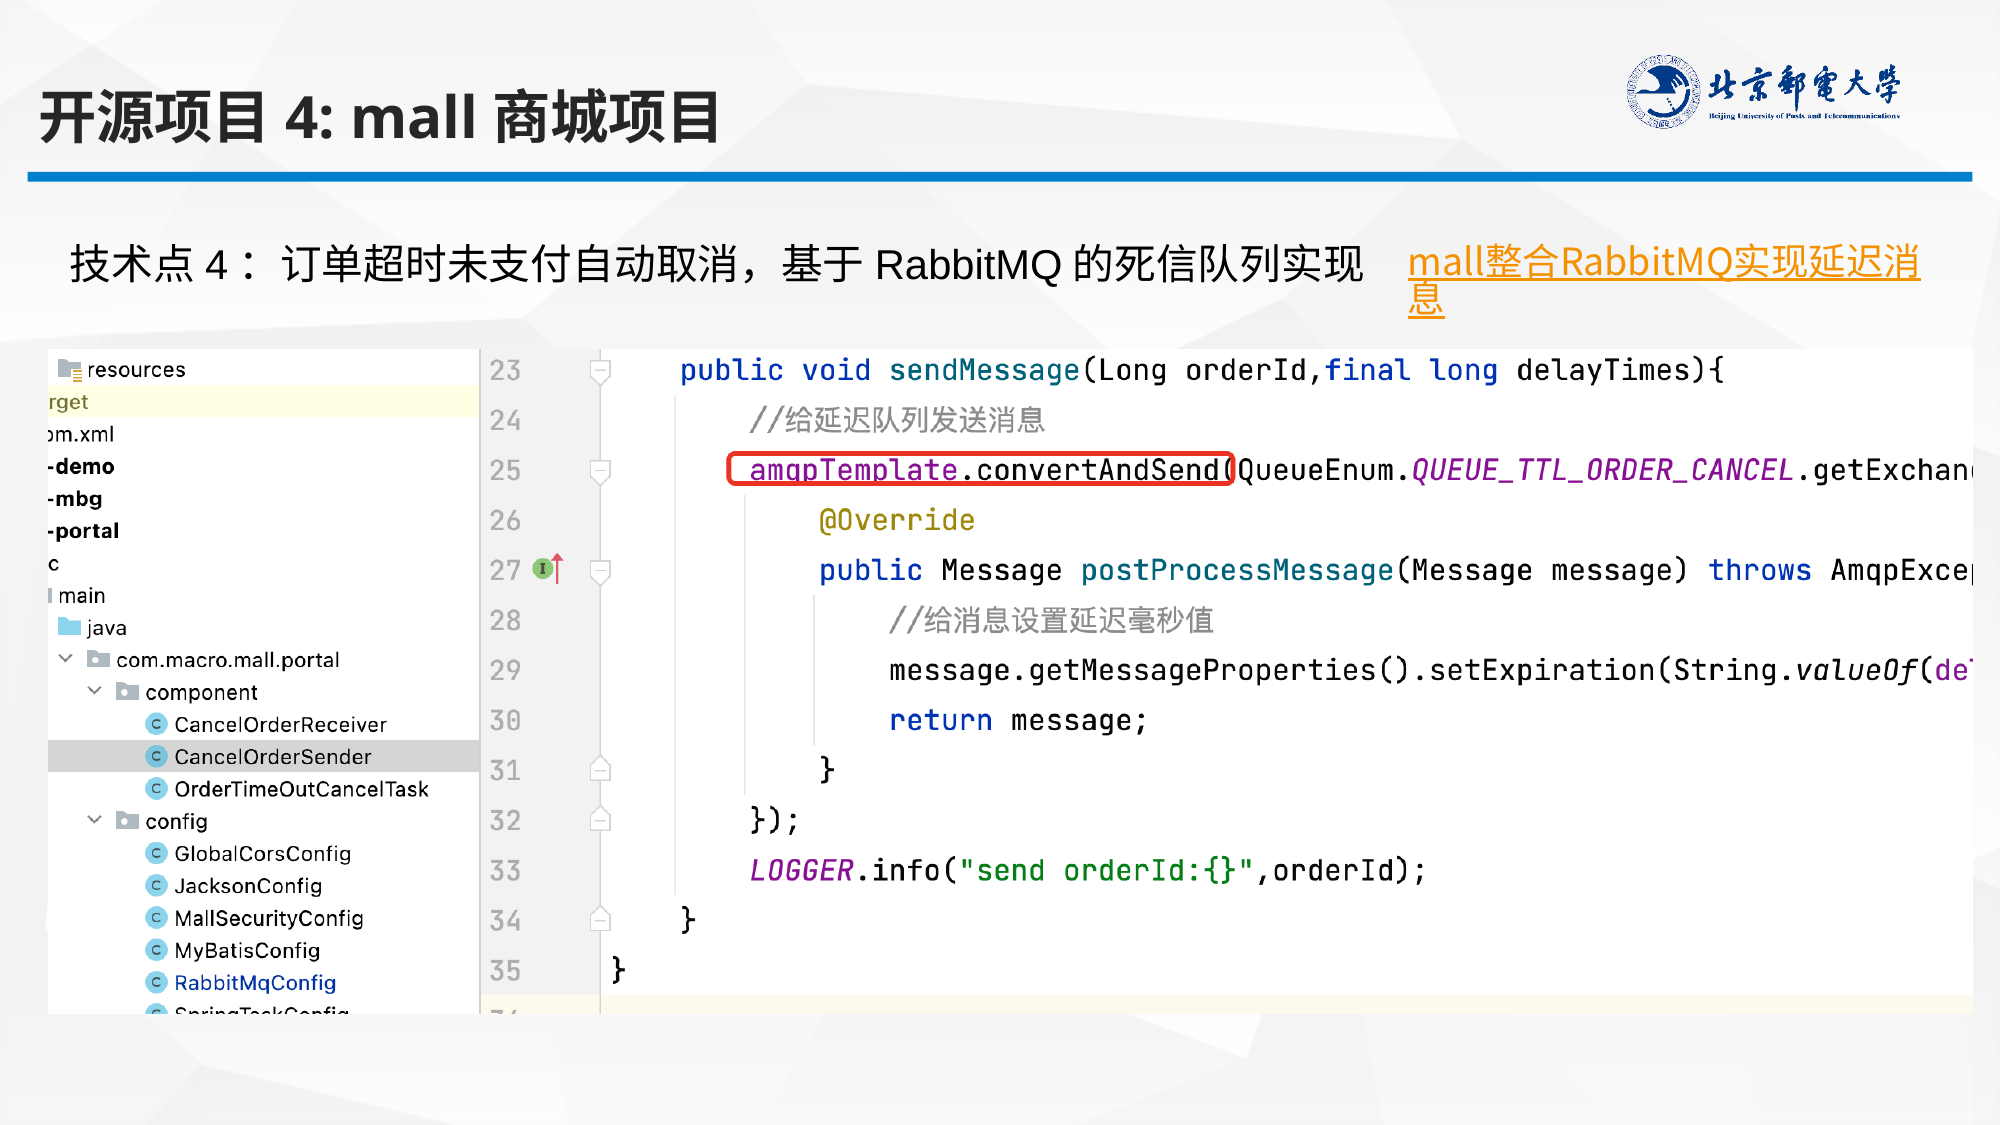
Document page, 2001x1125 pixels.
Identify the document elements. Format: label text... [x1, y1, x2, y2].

text_box 技术点4：订单超时未支付自动取消，基于RabbitMQ的死信队列实现 [55, 230, 1380, 296]
text_box mall整合RabbitMQ实现延迟消息 [1392, 230, 1973, 300]
text_box [26, 171, 1973, 183]
text_box 开源项目4: mall商城项目 [23, 73, 794, 158]
picture [0, 0, 2000, 1125]
